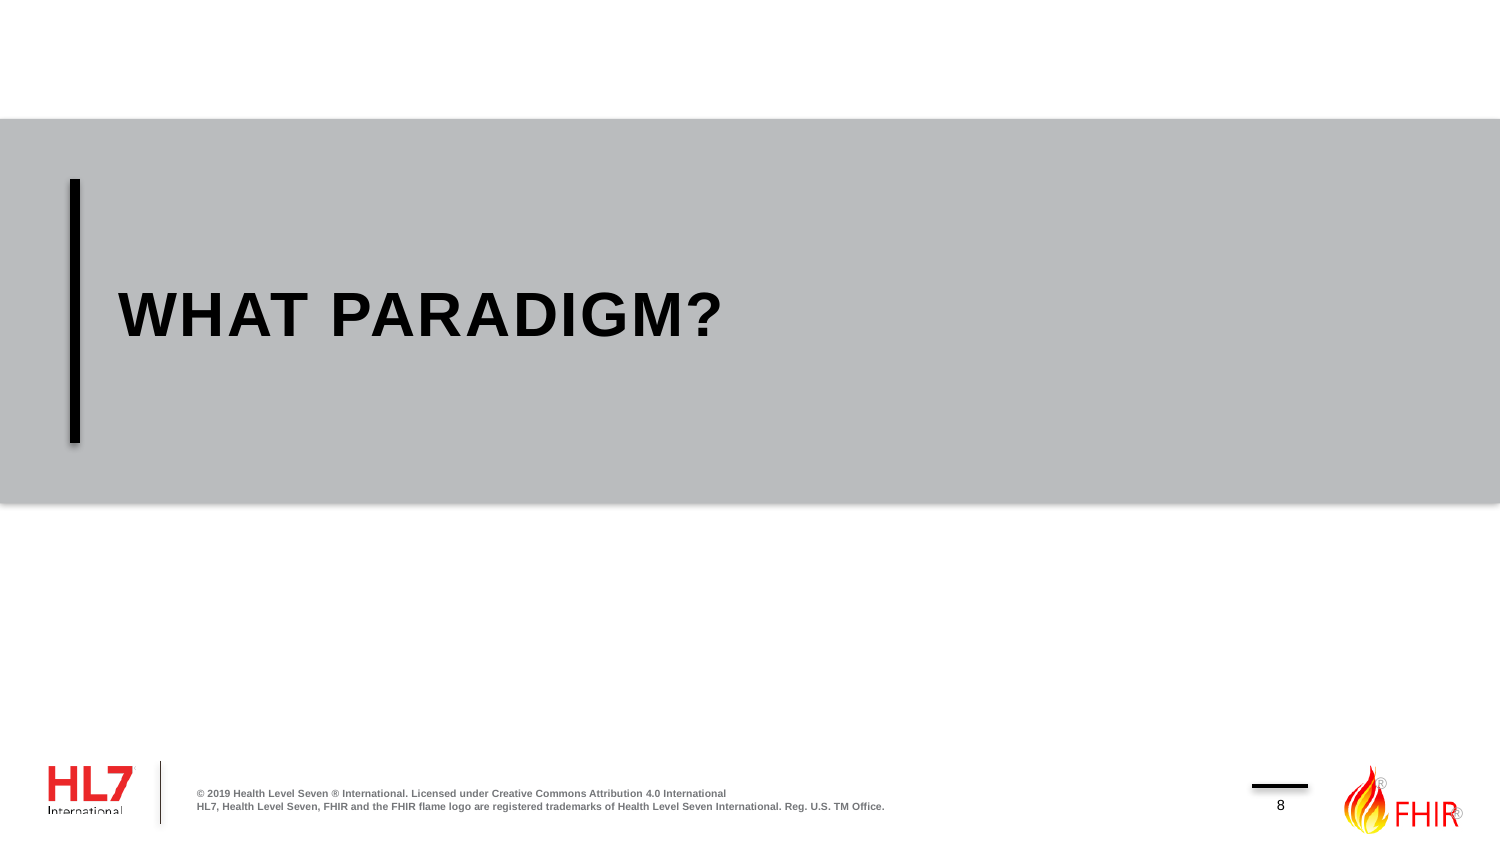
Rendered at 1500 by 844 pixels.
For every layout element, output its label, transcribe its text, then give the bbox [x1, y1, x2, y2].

title What Paradigm? [118, 144, 1441, 478]
footer © 2019 Health Level Seven ® International. Licensed under Creative Commons Attribution 4.0 International HL7, Health Level Seven, FHIR and the FHIR flame logo are registered trademarks of Health Level Seven International. Reg. U.S. TM Office. [196, 786, 941, 813]
picture [1339, 760, 1463, 837]
slide_number 8 [1258, 786, 1304, 813]
